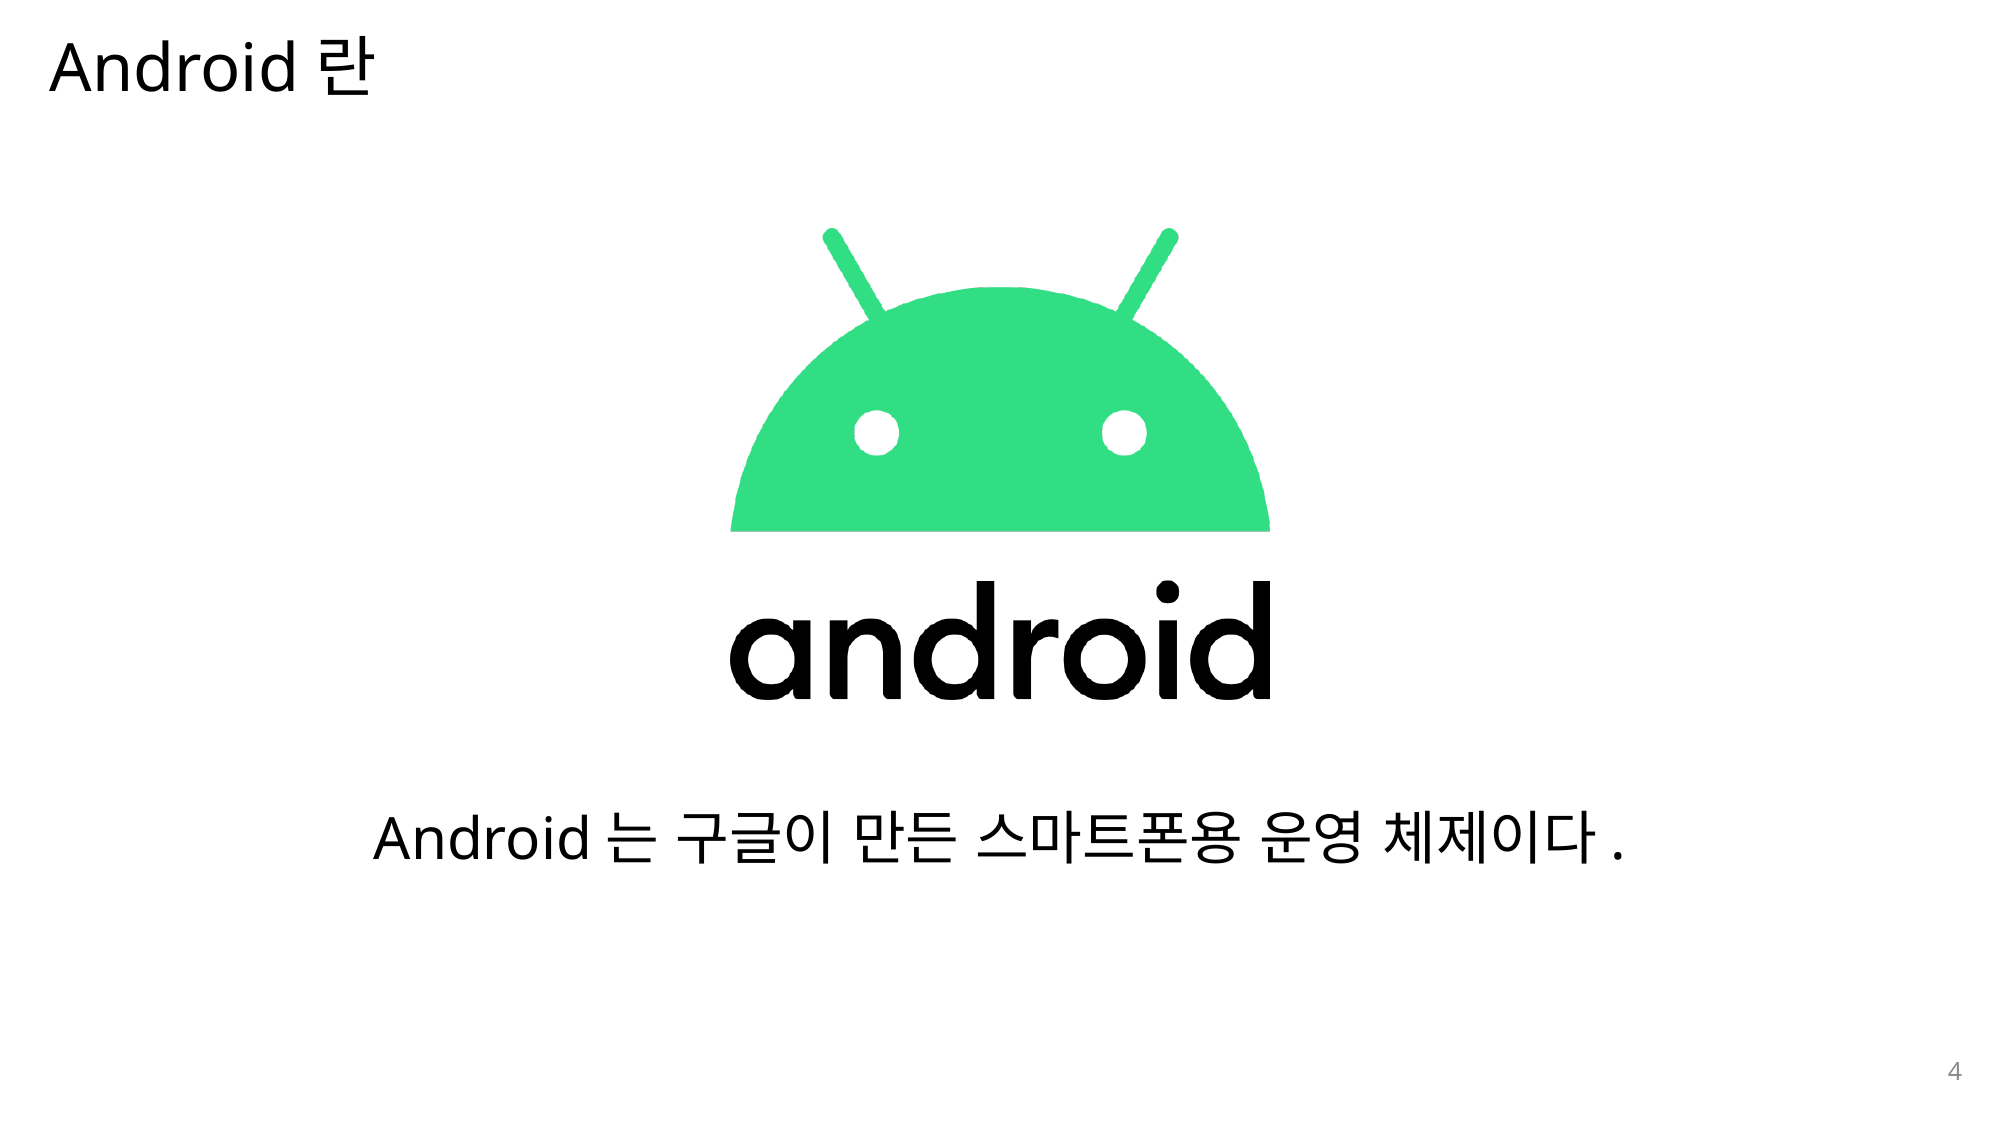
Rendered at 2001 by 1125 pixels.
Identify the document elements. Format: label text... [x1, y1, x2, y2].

text_box Android란 [34, 17, 392, 113]
picture [730, 228, 1270, 701]
text_box Android는 구글이 만든 스마트폰용 운영 체제이다. [359, 793, 1641, 879]
slide_number 4 [1527, 1042, 1978, 1103]
